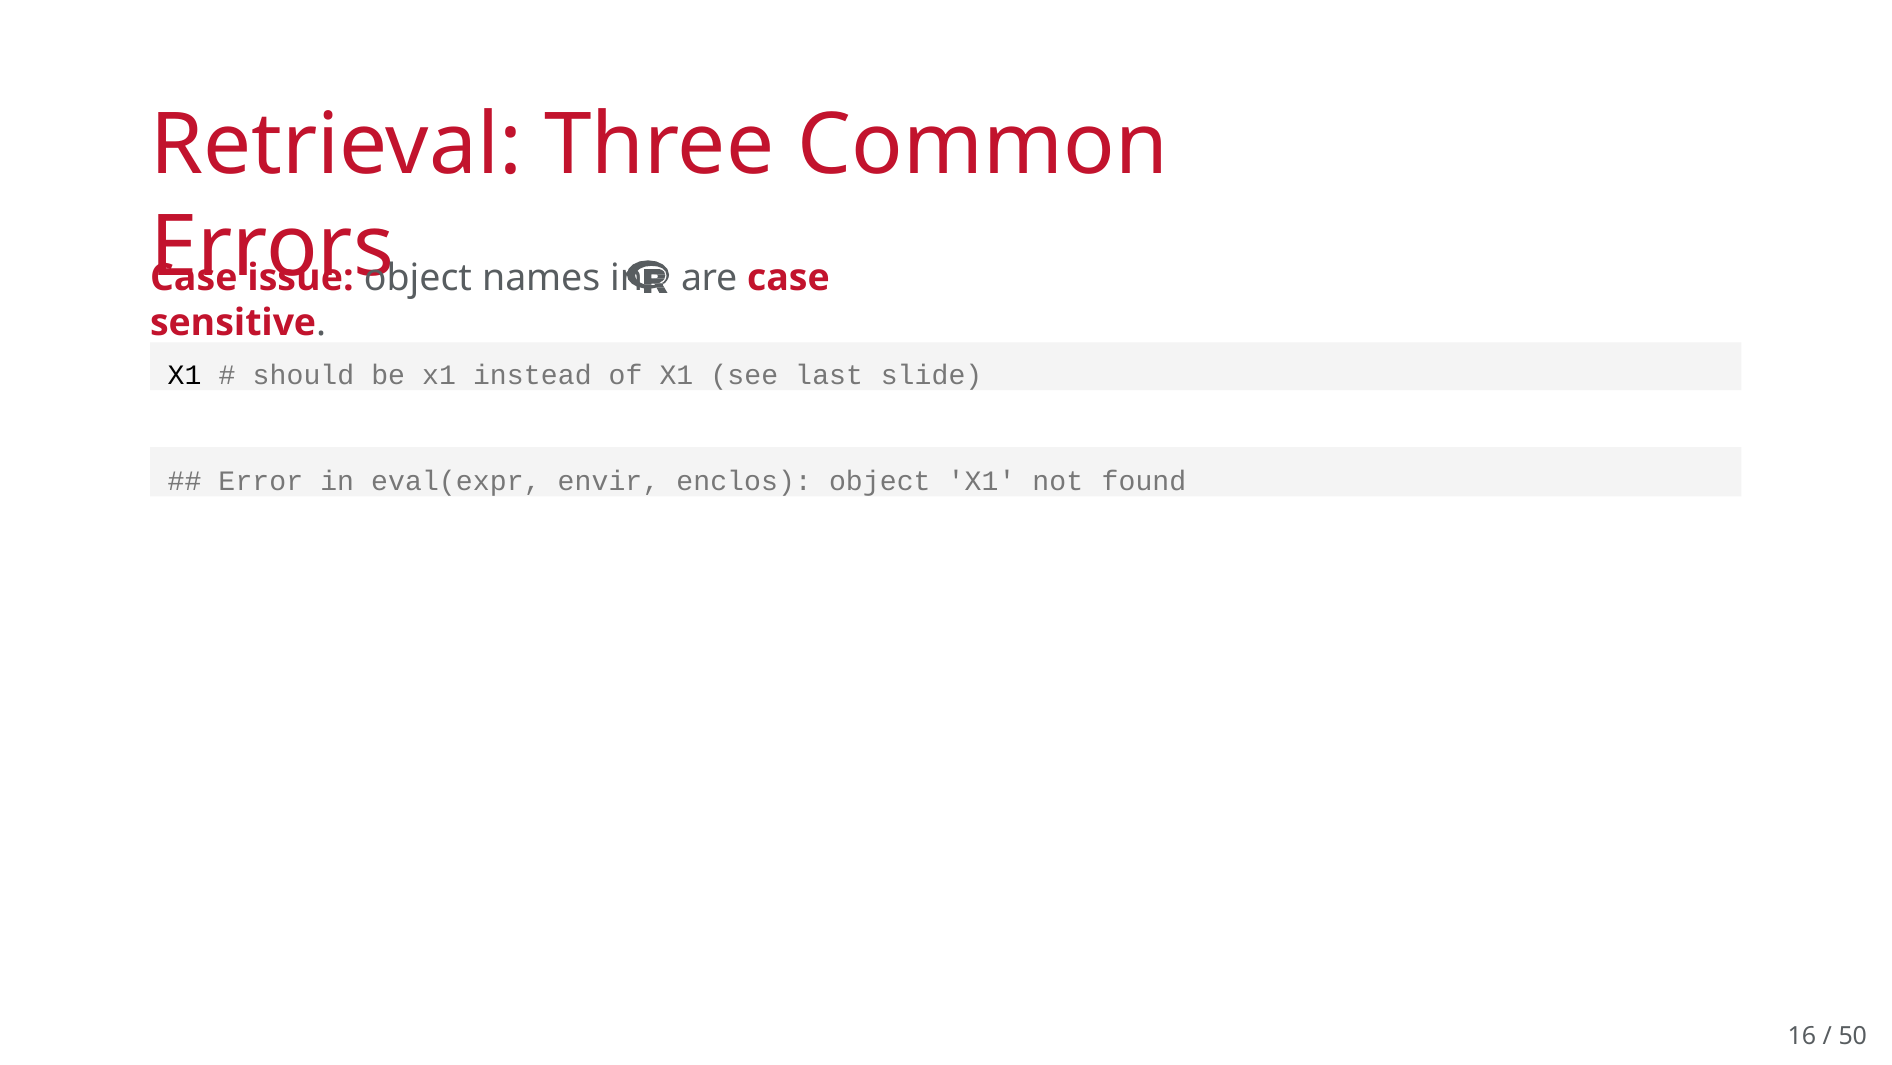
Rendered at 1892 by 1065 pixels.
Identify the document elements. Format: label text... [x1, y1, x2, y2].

text_box [626, 260, 670, 293]
title Retrieval: Three Common Errors [147, 85, 1227, 294]
text_box Case issue: object names in are case sensitive. [147, 251, 993, 344]
text_box ## Error in eval(expr, envir, enclos): object 'X1' not found [150, 447, 1742, 497]
text_box X1 # should be x1 instead of X1 (see last slide) [150, 342, 1742, 391]
text_box 16 / 50 [1785, 1017, 1869, 1050]
